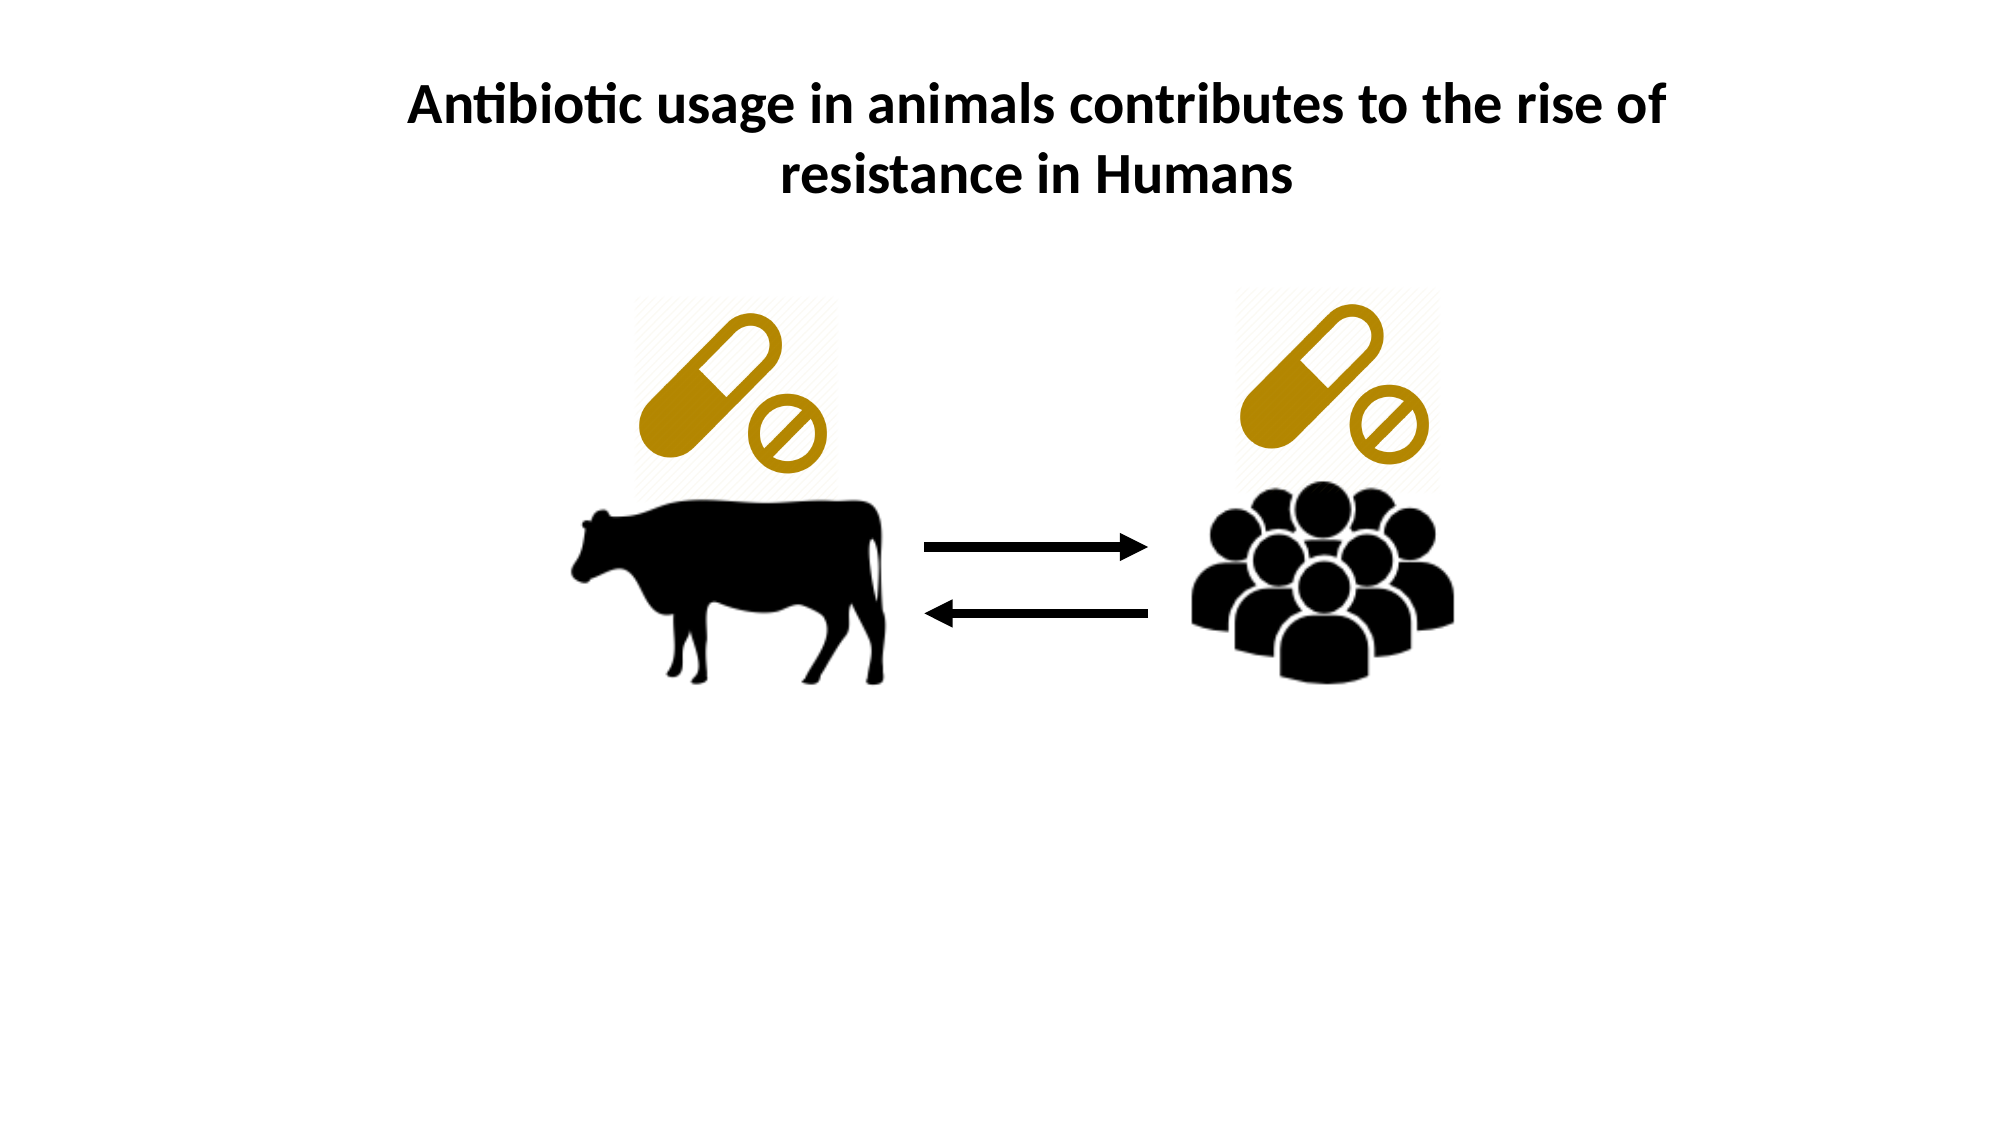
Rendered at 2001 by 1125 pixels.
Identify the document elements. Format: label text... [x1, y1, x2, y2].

text_box Antibiotic usage in animals contributes to the rise of resistance in Humans [380, 58, 1694, 213]
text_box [547, 286, 1527, 771]
